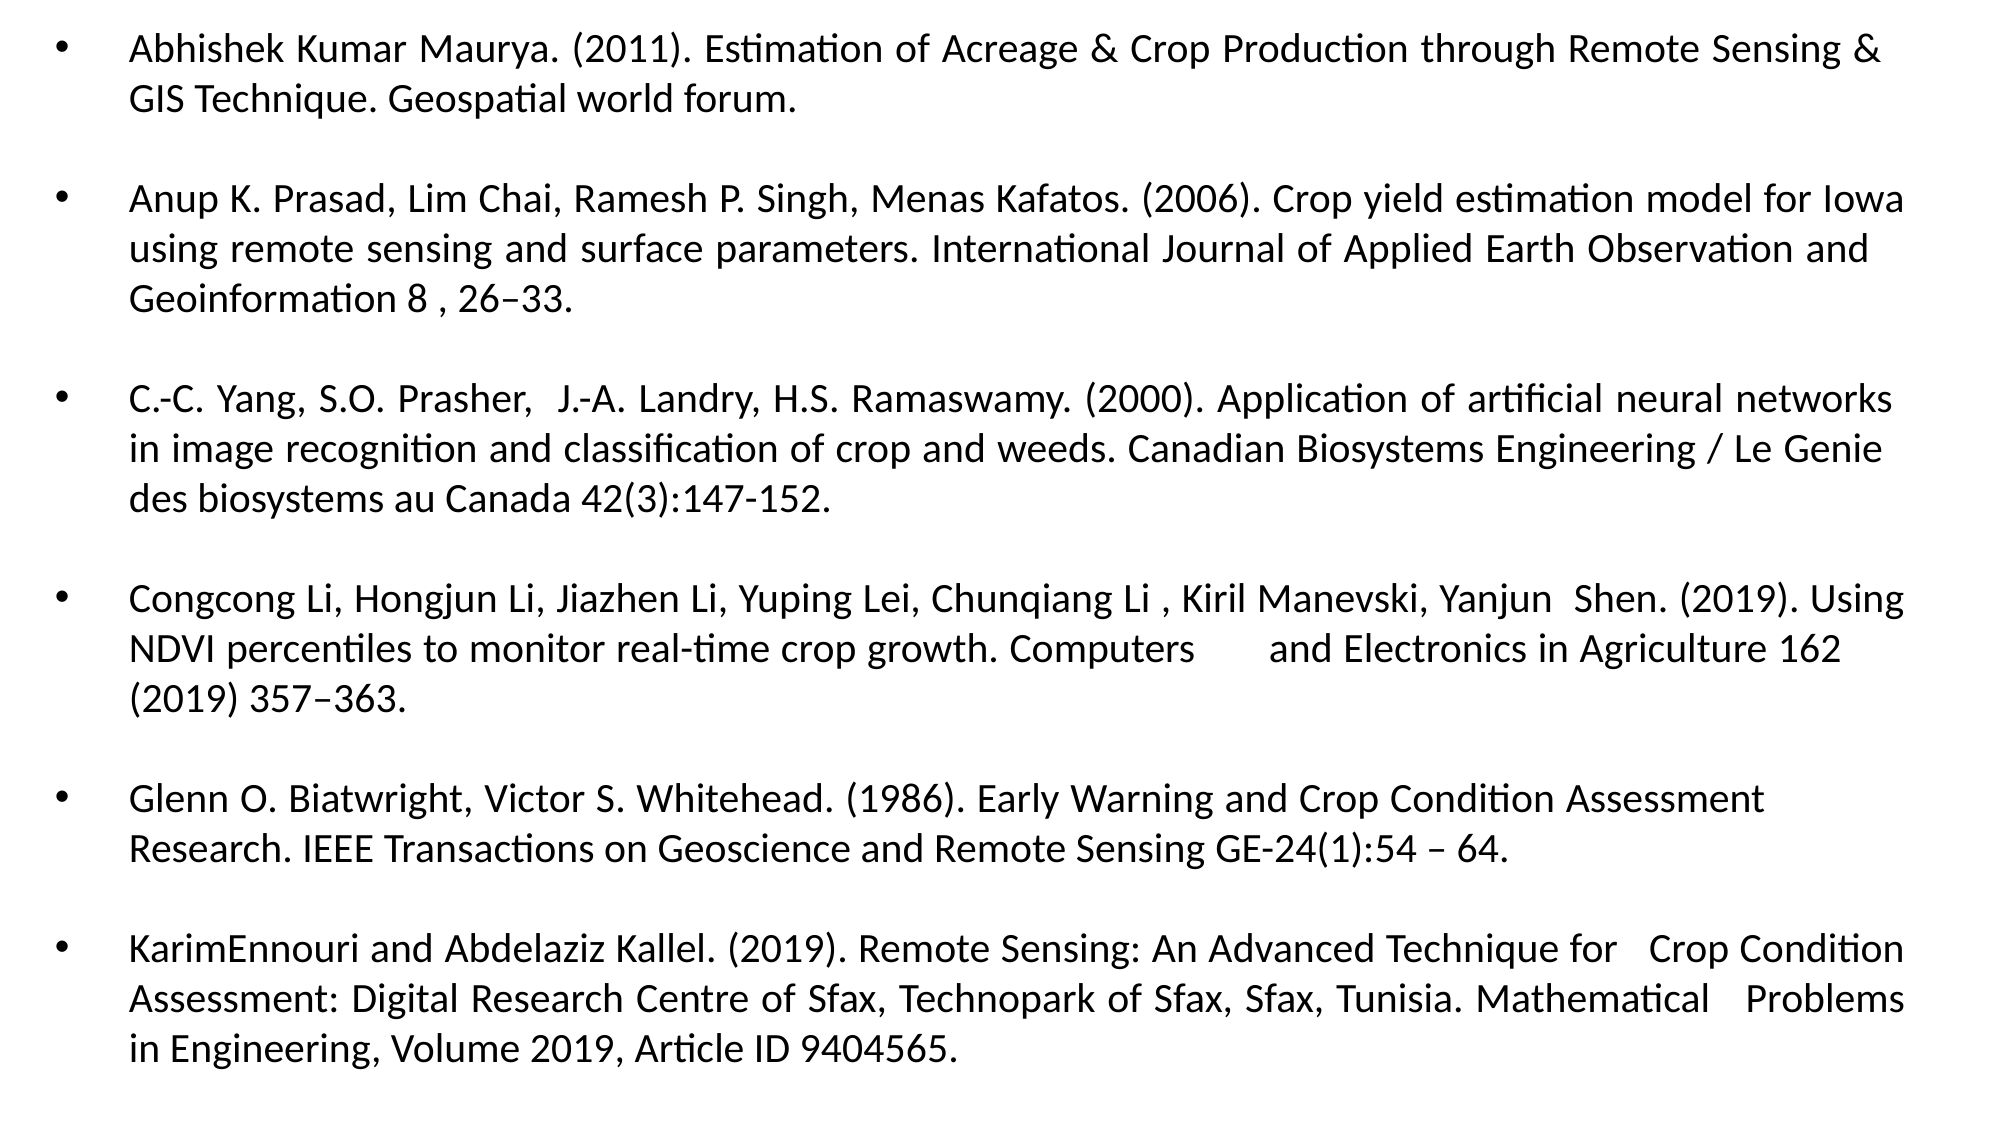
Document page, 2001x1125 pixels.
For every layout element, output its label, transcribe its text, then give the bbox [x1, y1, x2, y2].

text_box Abhishek Kumar Maurya. (2011). Estimation of Acreage & Crop Production through Remote Sensing & GIS Technique. Geospatial world forum. Anup K. Prasad, Lim Chai, Ramesh P. Singh, Menas Kafatos. (2006). Crop yield estimation model for Iowa using remote sensing and surface parameters. International Journal of Applied Earth Observation and Geoinformation 8 , 26–33. C.-C. Yang, S.O. Prasher, J.-A. Landry, H.S. Ramaswamy. (2000). Application of artificial neural networks in image recognition and classification of crop and weeds. Canadian Biosystems Engineering / Le Genie des biosystems au Canada 42(3):147-152. Congcong Li, Hongjun Li, Jiazhen Li, Yuping Lei, Chunqiang Li , Kiril Manevski, Yanjun Shen. (2019). Using NDVI percentiles to monitor real-time crop growth. Computers and Electronics in Agriculture 162 (2019) 357–363. Glenn O. Biatwright, Victor S. Whitehead. (1986). Early Warning and Crop Condition Assessment Research. IEEE Transactions on Geoscience and Remote Sensing GE-24(1):54 – 64. KarimEnnouri and Abdelaziz Kallel. (2019). Remote Sensing: An Advanced Technique for Crop Condition Assessment: Digital Research Centre of Sfax, Technopark of Sfax, Sfax, Tunisia. Mathematical Problems in Engineering, Volume 2019, Article ID 9404565. [40, 13, 1921, 1125]
